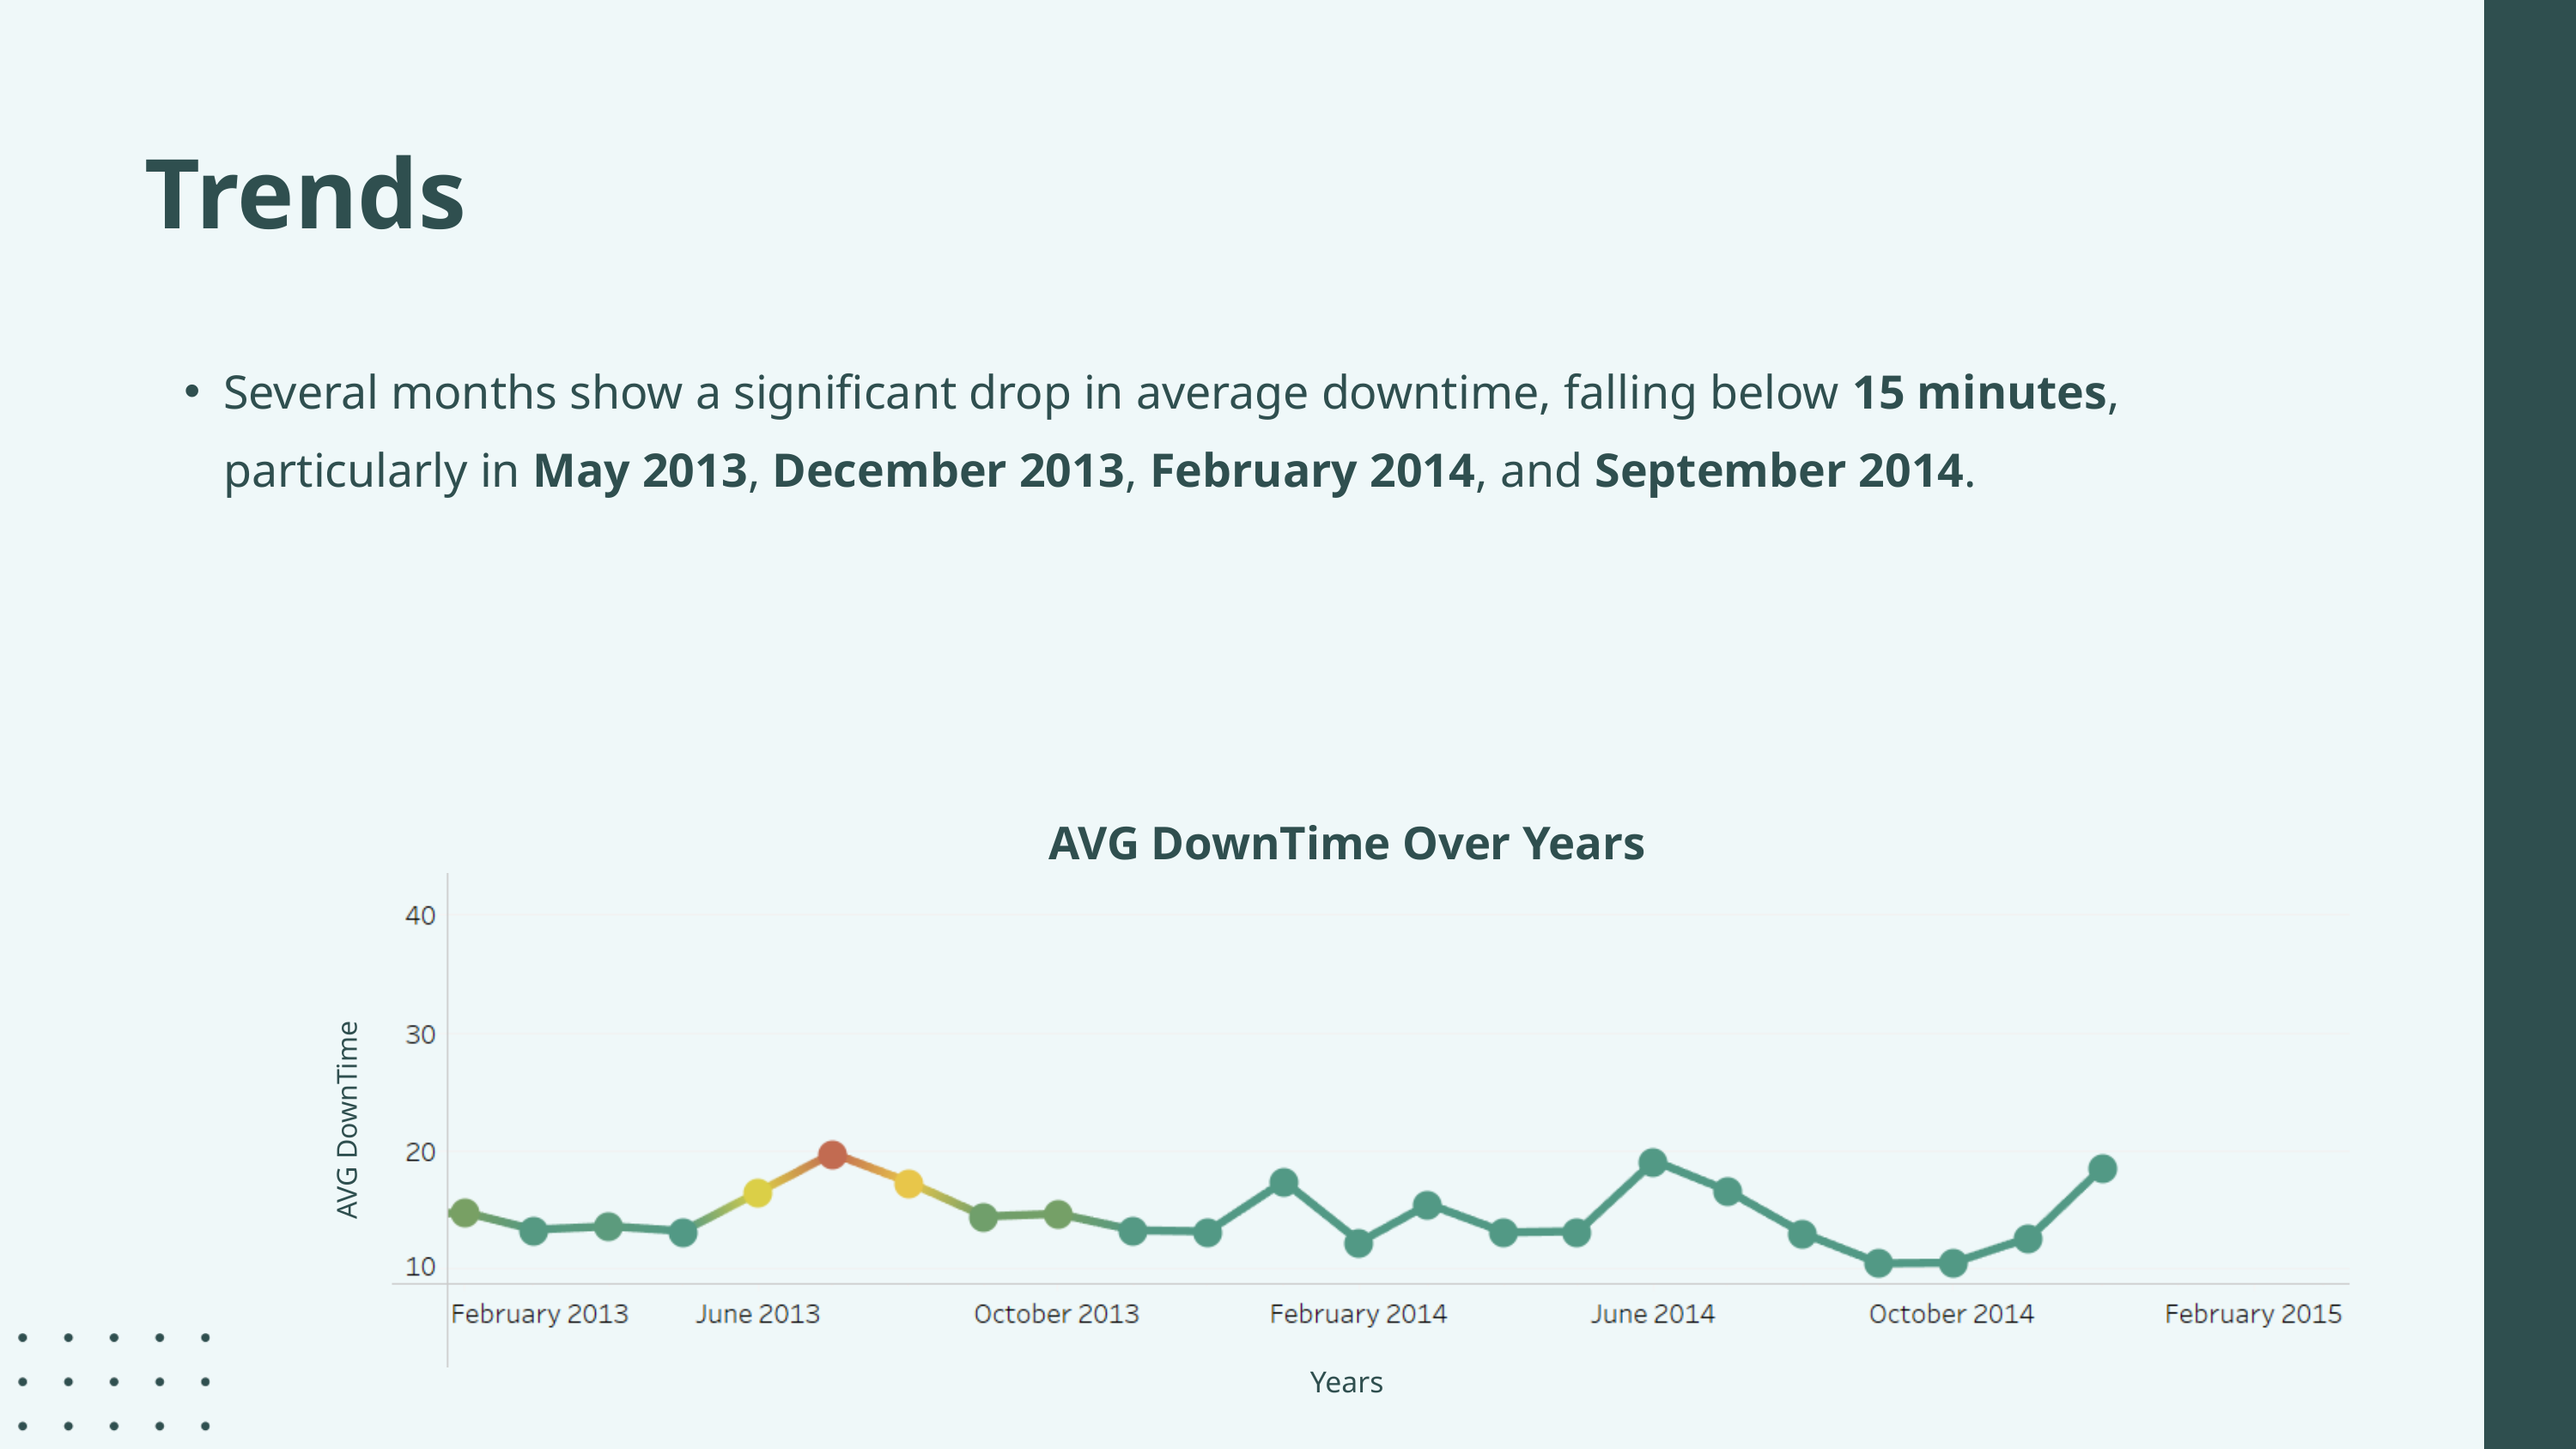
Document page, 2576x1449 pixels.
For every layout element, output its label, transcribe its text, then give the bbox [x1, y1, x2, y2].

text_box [0, 791, 2576, 903]
text_box Years [1306, 1368, 1388, 1399]
text_box Trends [144, 147, 476, 248]
text_box AVG DownTime [333, 962, 363, 1278]
text_box [391, 912, 2350, 1367]
text_box [0, 1333, 210, 1449]
text_box Several months show a significant drop in average downtime, falling below 15 minutes, particularly in May 2013, December 2013, February 2014, and September 2014. [144, 340, 2209, 497]
